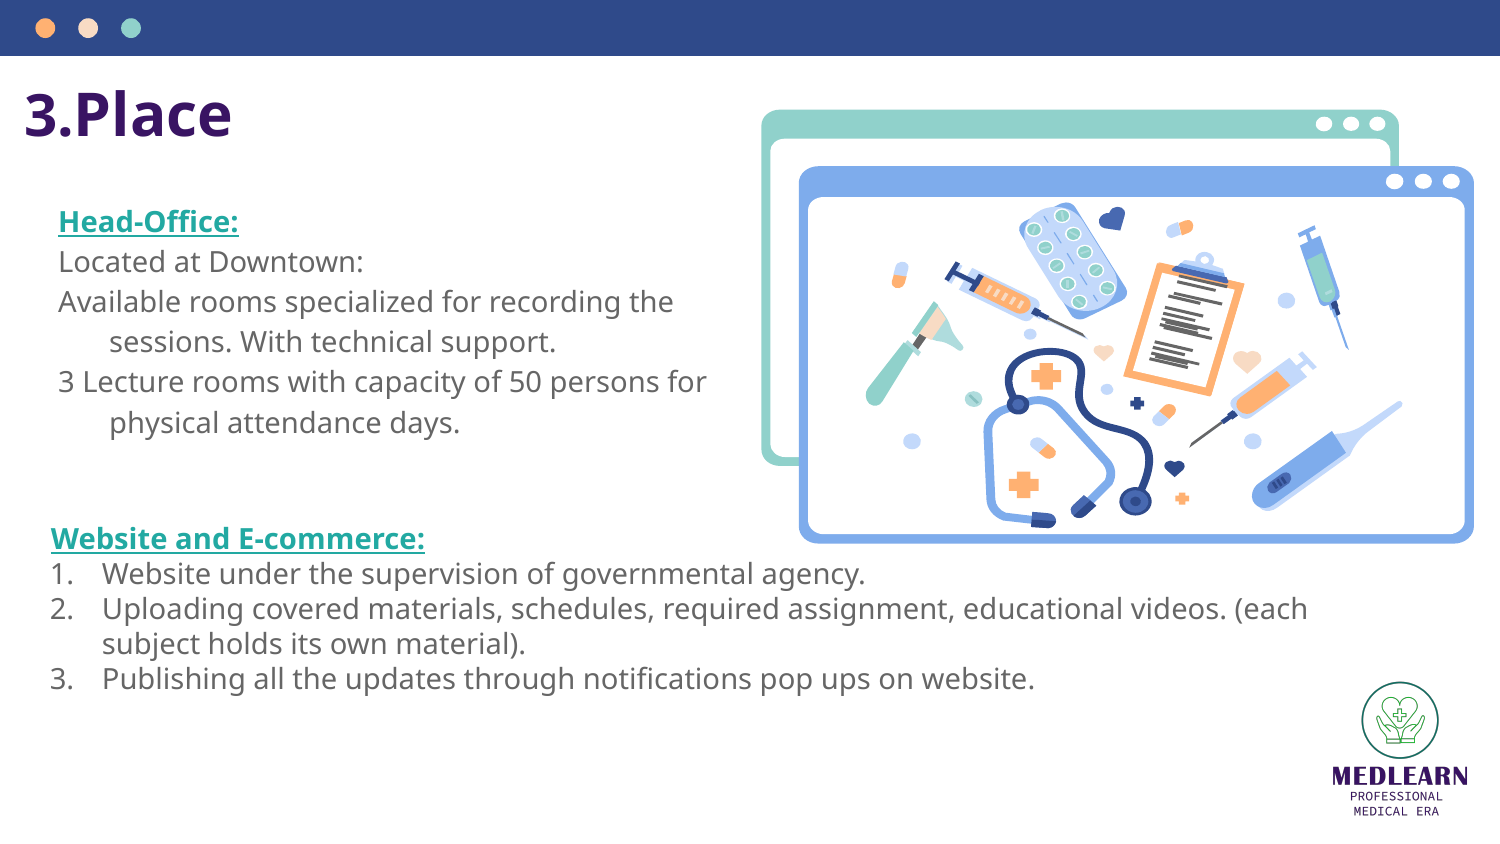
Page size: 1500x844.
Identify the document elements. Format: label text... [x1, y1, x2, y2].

text_box Website and E-commerce: Website under the supervision of governmental agency. Uploading covered materials, schedules, required assignment, educational videos. (each subject holds its own material). Publishing all the updates through notifications pop ups on website. [11, 470, 1333, 711]
title 3.Place [0, 42, 285, 164]
subtitle Head-Office: Located at Downtown: Available rooms specialized for recording the sessions. With technical support. 3 Lecture rooms with capacity of 50 persons for physical attendance days. [19, 153, 732, 339]
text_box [761, 109, 1475, 544]
picture [1280, 655, 1500, 844]
